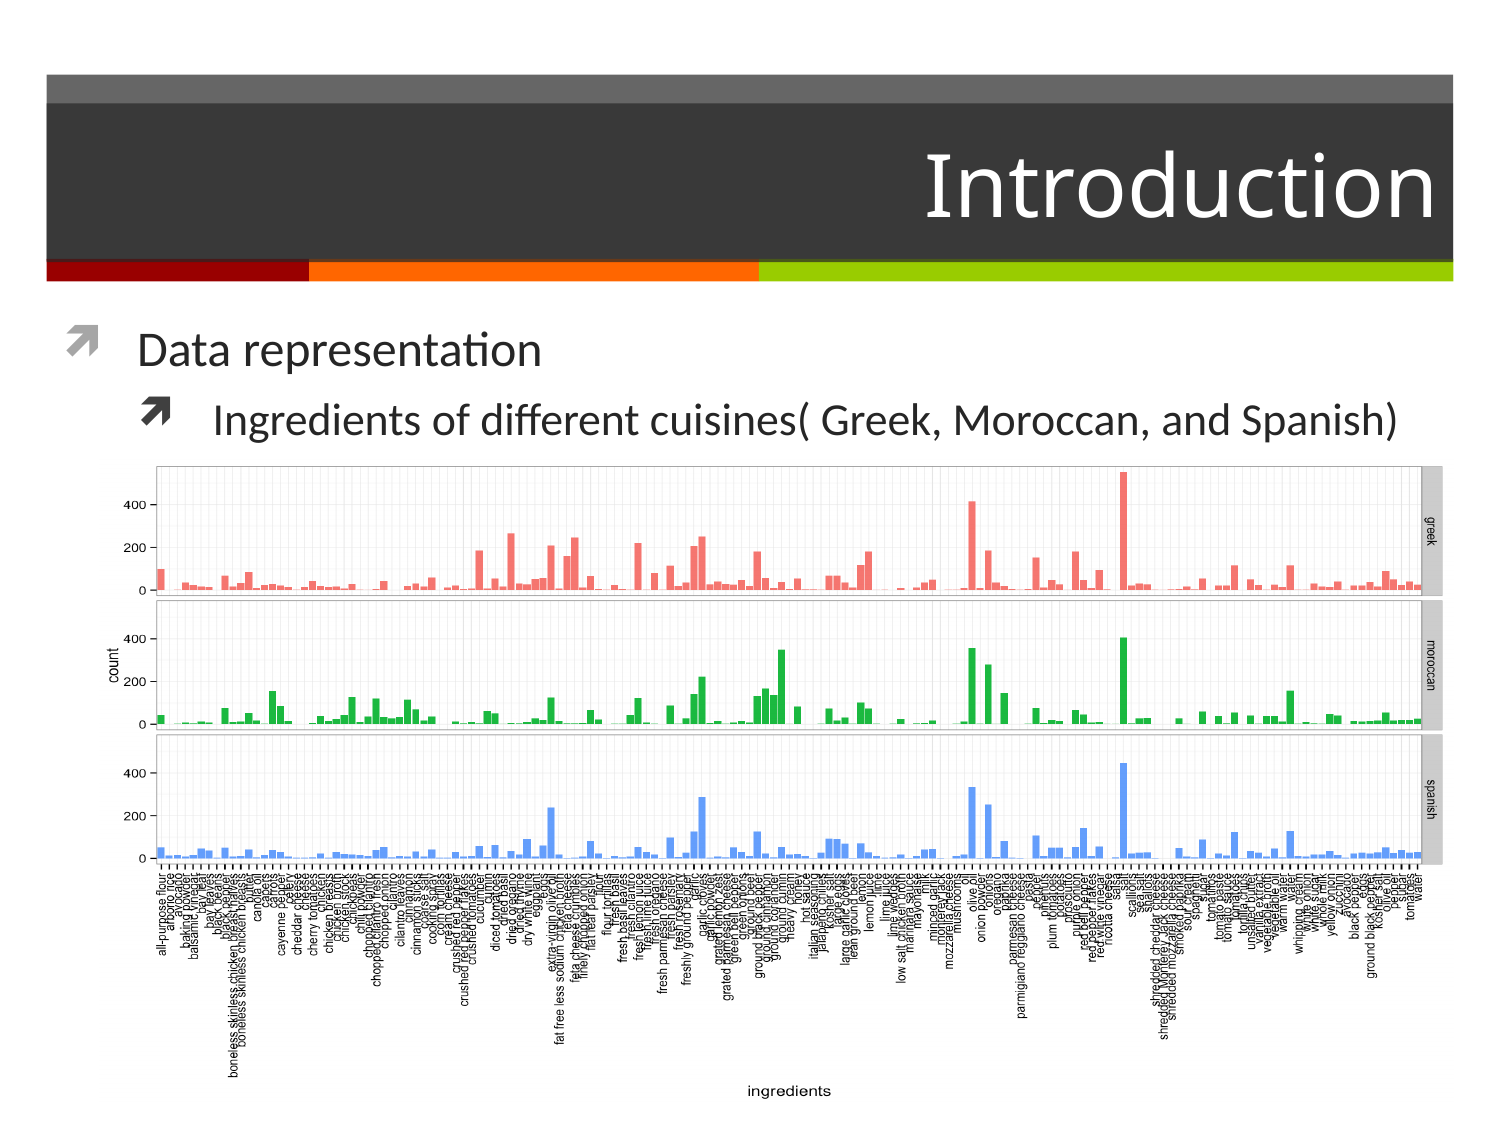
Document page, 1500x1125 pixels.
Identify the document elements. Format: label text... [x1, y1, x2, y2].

picture [99, 454, 1454, 1103]
title Introduction [46, 103, 1454, 263]
list Data representation Ingredients of different cuisines( Greek, Moroccan, and Spanish) [47, 309, 1454, 965]
